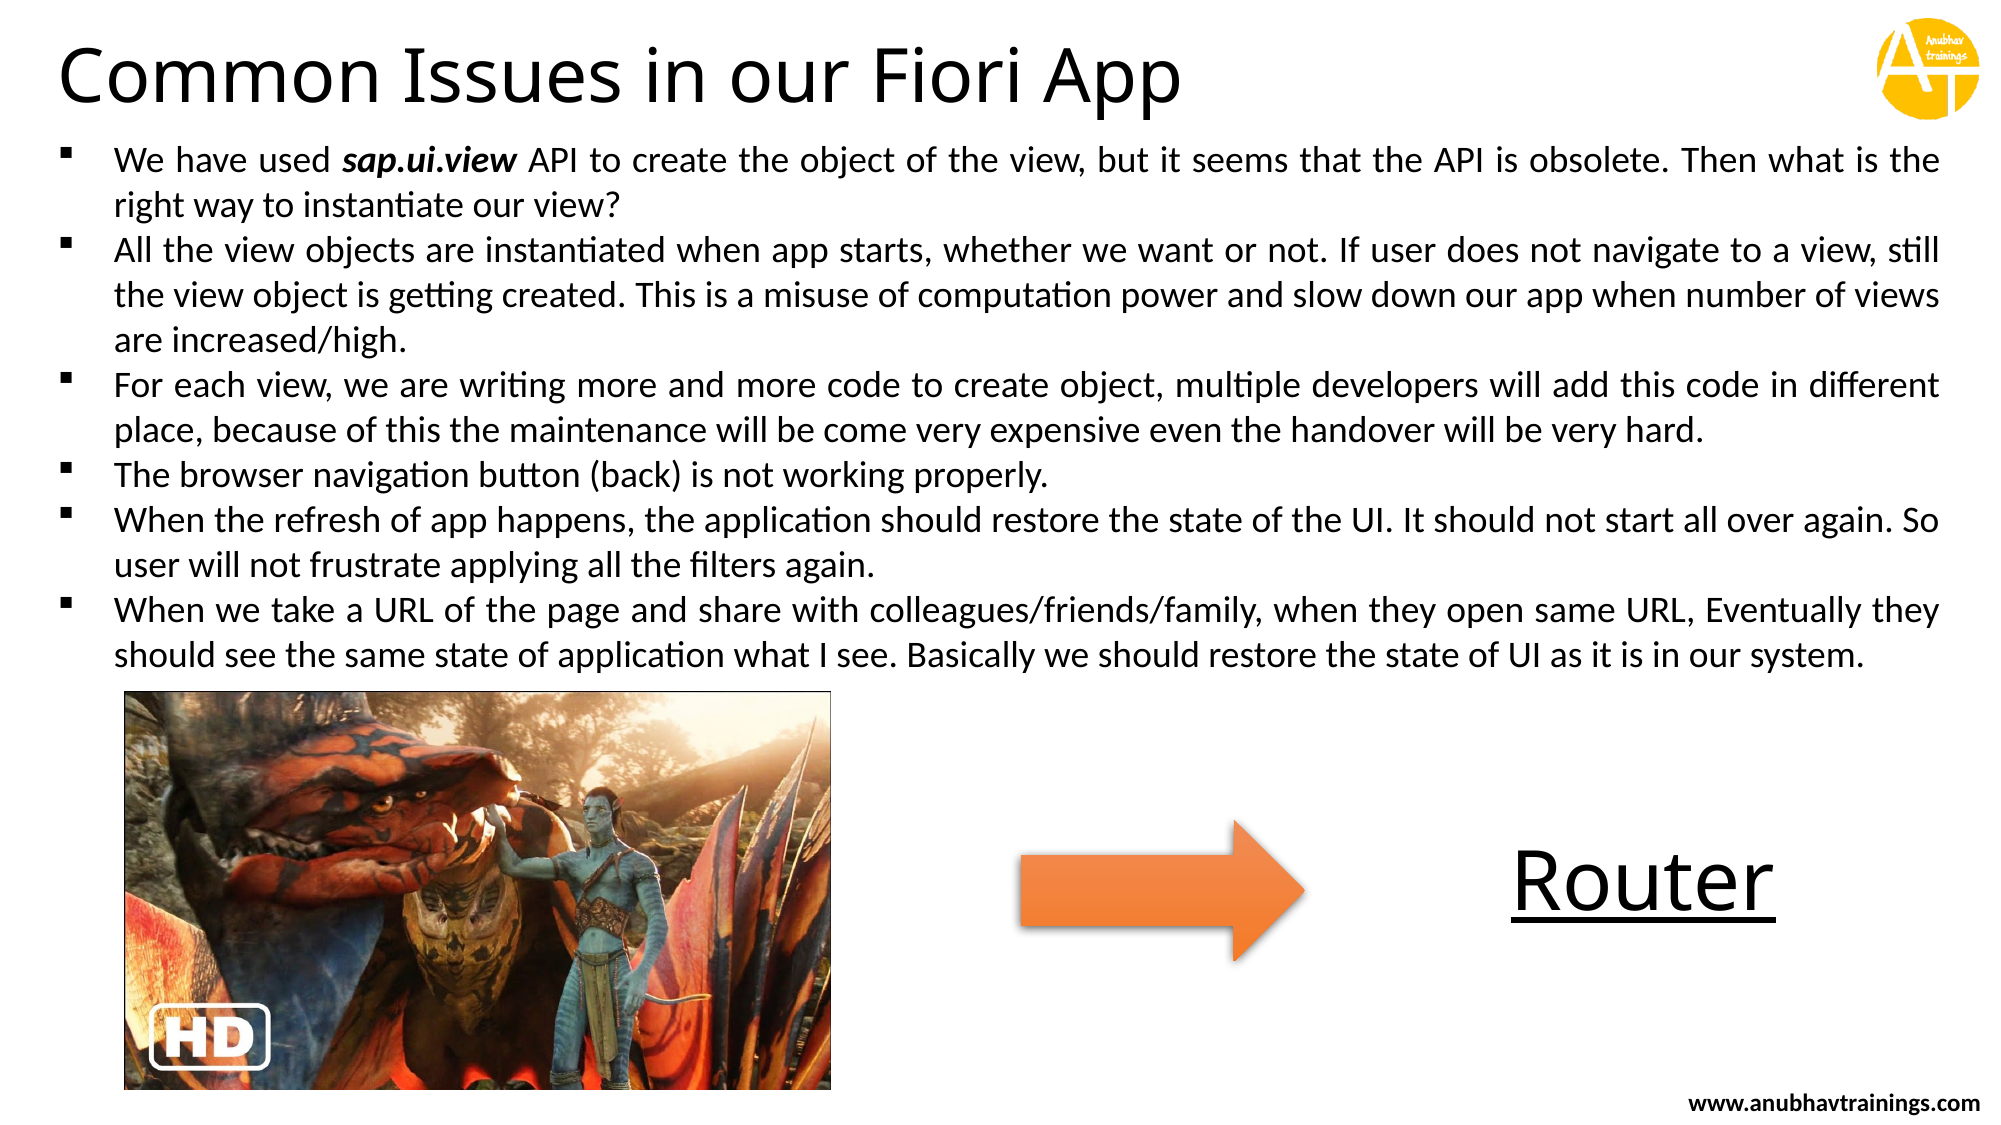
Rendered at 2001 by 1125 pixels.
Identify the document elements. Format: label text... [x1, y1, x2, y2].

text_box We have used sap.ui.view API to create the object of the view, but it seems that the API is obsolete. Then what is the right way to instantiate our view? All the view objects are instantiated when app starts, whether we want or not. If user does not navigate to a view, still the view object is getting created. This is a misuse of computation power and slow down our app when number of views are increased/high. For each view, we are writing more and more code to create object, multiple developers will add this code in different place, because of this the maintenance will be come very expensive even the handover will be very hard. The browser navigation button (back) is not working properly. When the refresh of app happens, the application should restore the state of the UI. It should not start all over again. So user will not frustrate applying all the filters again. When we take a URL of the page and share with colleagues/friends/family, when they open same URL, Eventually they should see the same state of application what I see. Basically we should restore the state of UI as it is in our system. [42, 127, 1957, 683]
text_box Router [1495, 819, 1926, 935]
picture [1866, 11, 1985, 128]
text_box [1021, 819, 1305, 962]
picture [124, 691, 831, 1090]
footer www.anubhavtrainings.com [1669, 1089, 2000, 1114]
text_box Common Issues in our Fiori App [42, 30, 1866, 127]
